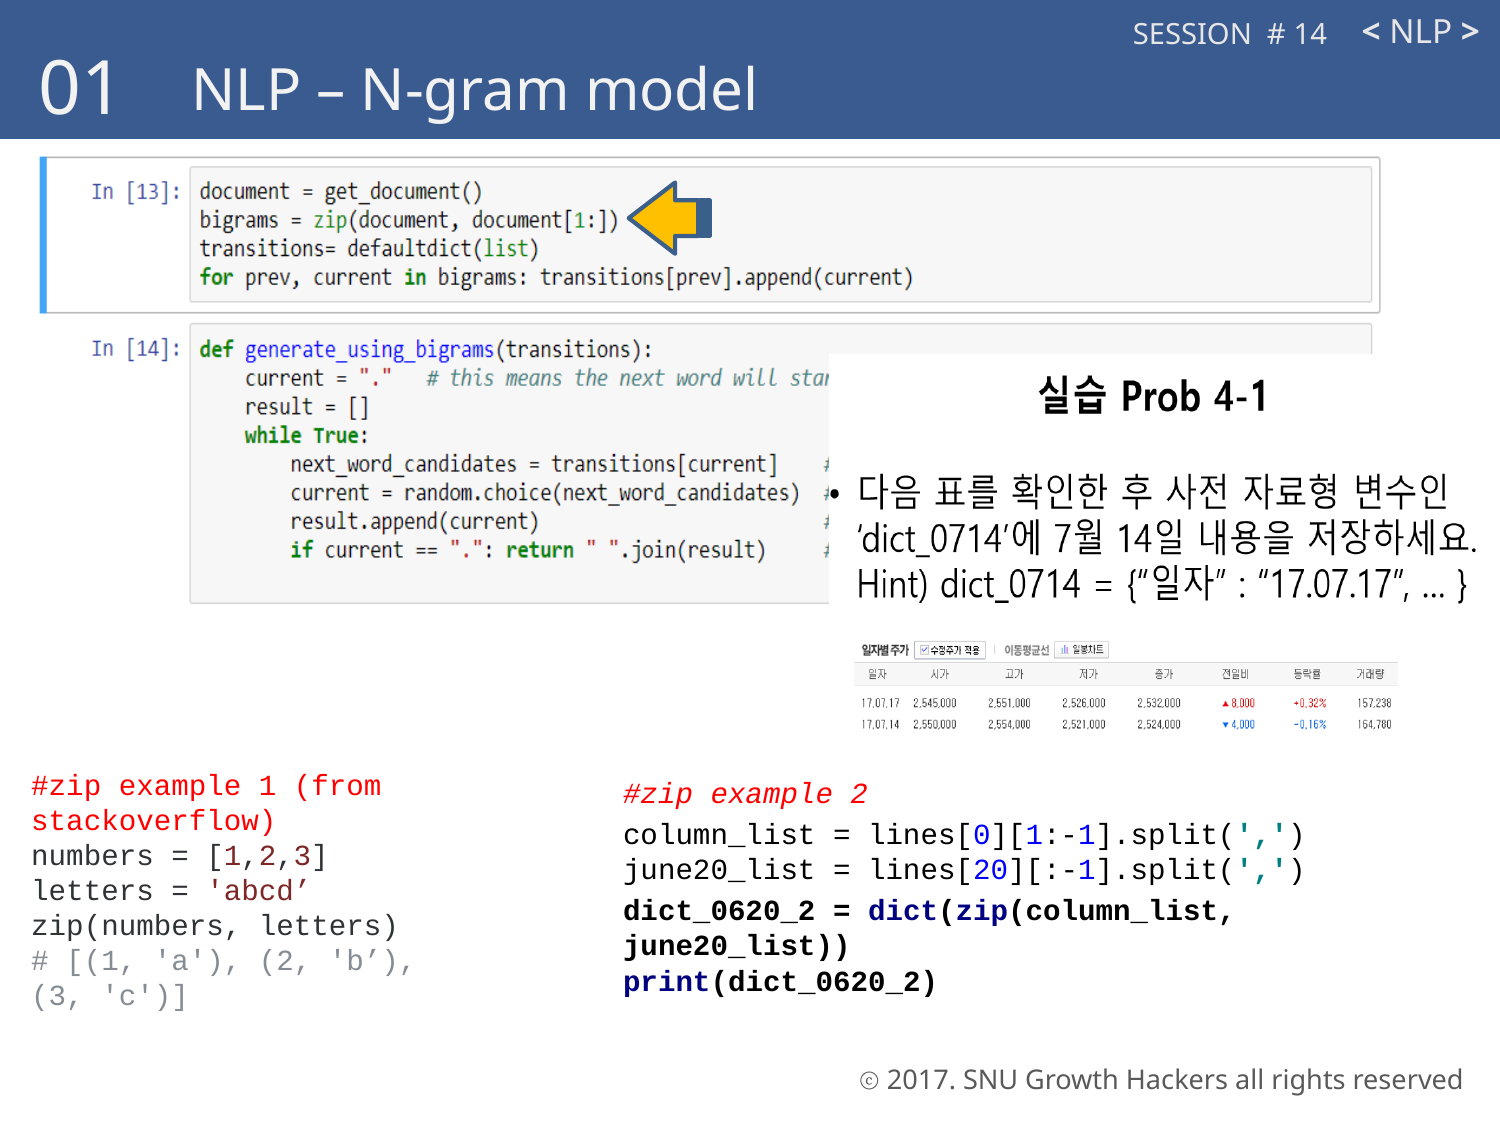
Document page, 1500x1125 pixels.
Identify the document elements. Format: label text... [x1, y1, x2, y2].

text_box 01 [24, 32, 140, 138]
text_box ⓒ 2017. SNU Growth Hackers all rights reserved [844, 1056, 1495, 1103]
text_box [0, 0, 1500, 139]
text_box #zip example 1 (from stackoverflow) numbers = [1,2,3] letters = 'abcd’ zip(numbers, letters) # [(1, 'a'), (2, 'b’), (3, 'c')] [16, 759, 596, 1019]
list #zip example 2 column_list = lines[0][1:-1].split(',') june20_list = lines[20][:-1].split(',') dict_0620_2 = dict(zip(column_list, june20_list)) print(dict_0620_2) [608, 767, 1495, 1056]
text_box NLP – N-gram model [176, 44, 774, 130]
text_box SESSION # 14 [1118, 7, 1350, 58]
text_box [28, 150, 1495, 737]
text_box < NLP > [1346, 2, 1495, 58]
